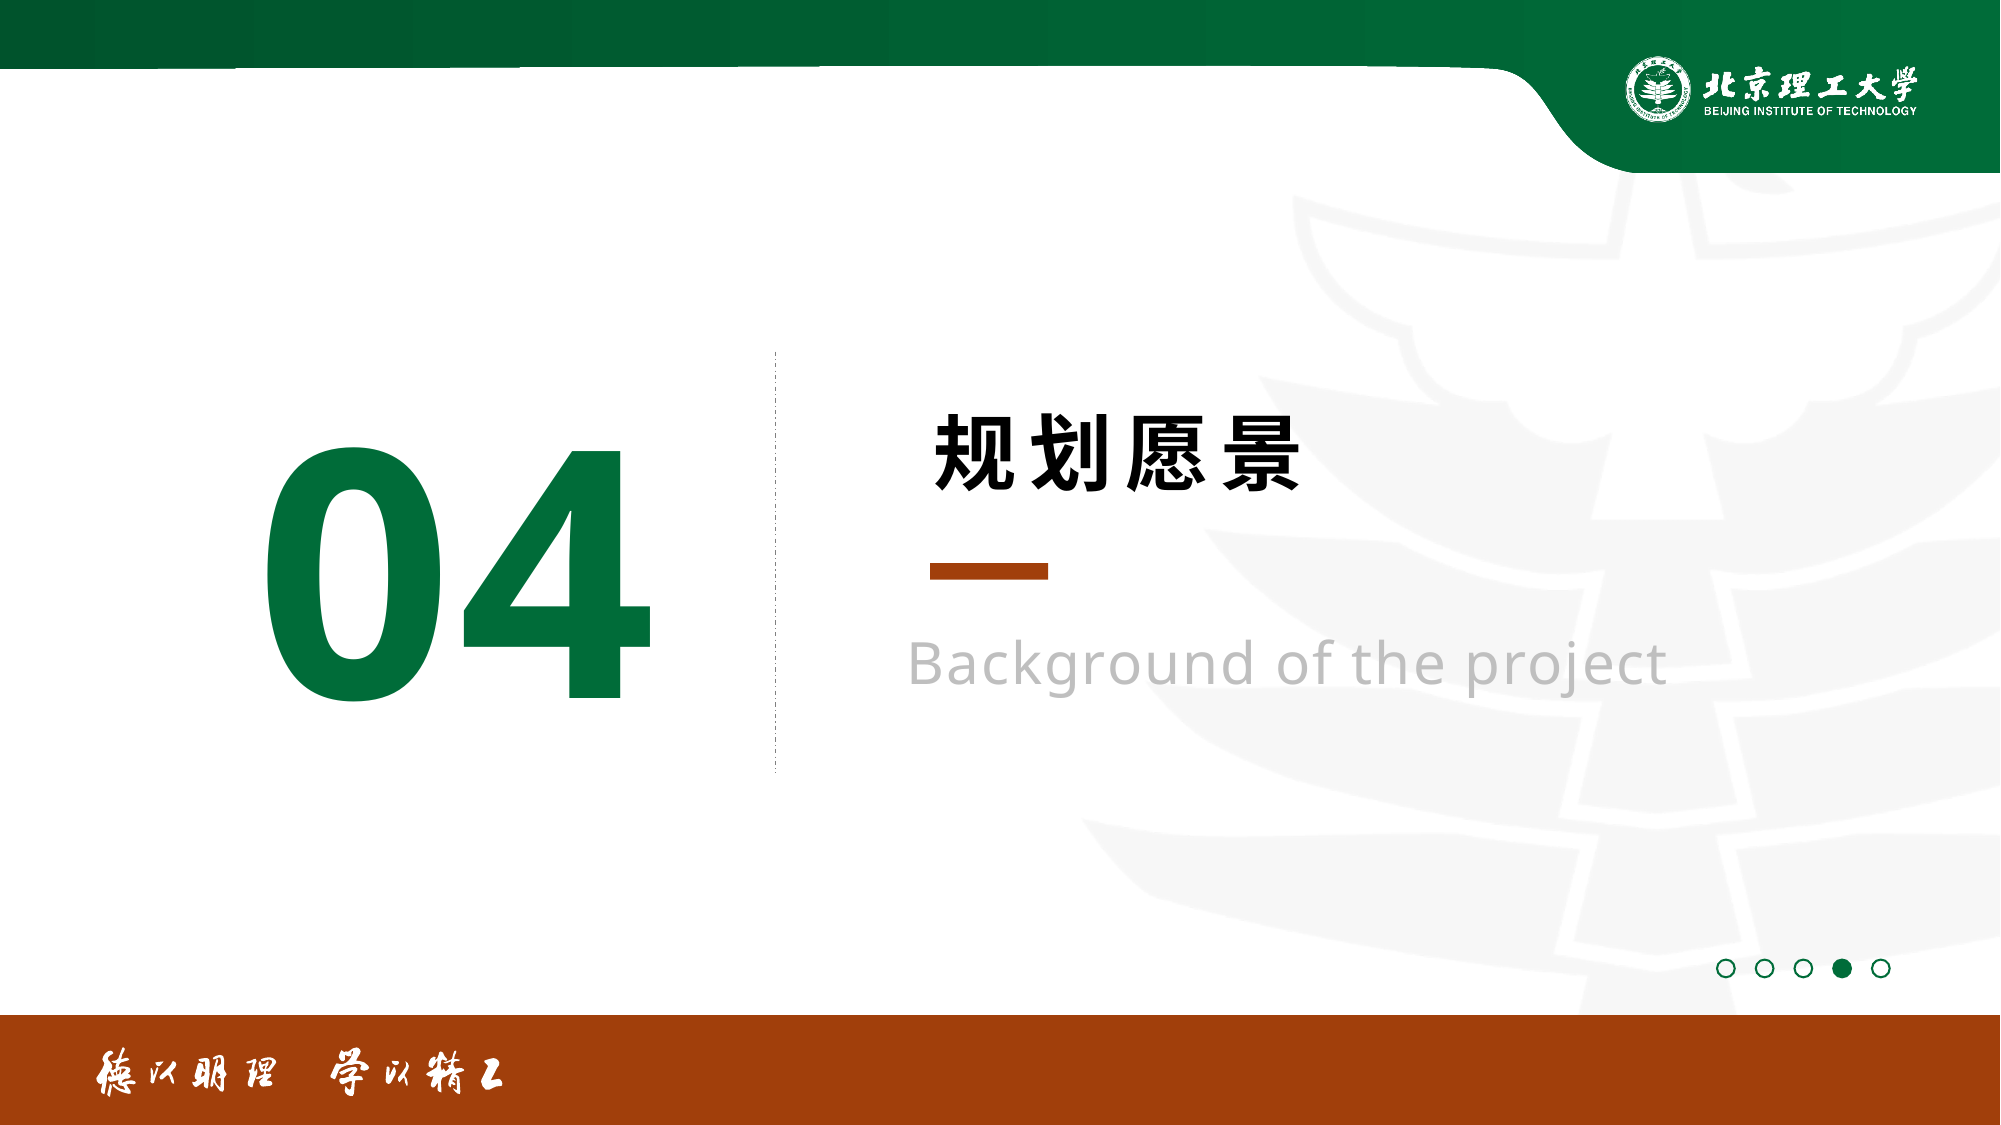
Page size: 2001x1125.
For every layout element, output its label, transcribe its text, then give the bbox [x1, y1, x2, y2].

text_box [1716, 959, 1890, 978]
text_box 04 [240, 345, 672, 776]
text_box [929, 562, 1049, 581]
picture [1606, 40, 1939, 134]
text_box 规划愿景 [919, 393, 1320, 509]
text_box Background of the project [892, 619, 1685, 705]
picture [1081, 0, 2001, 1110]
